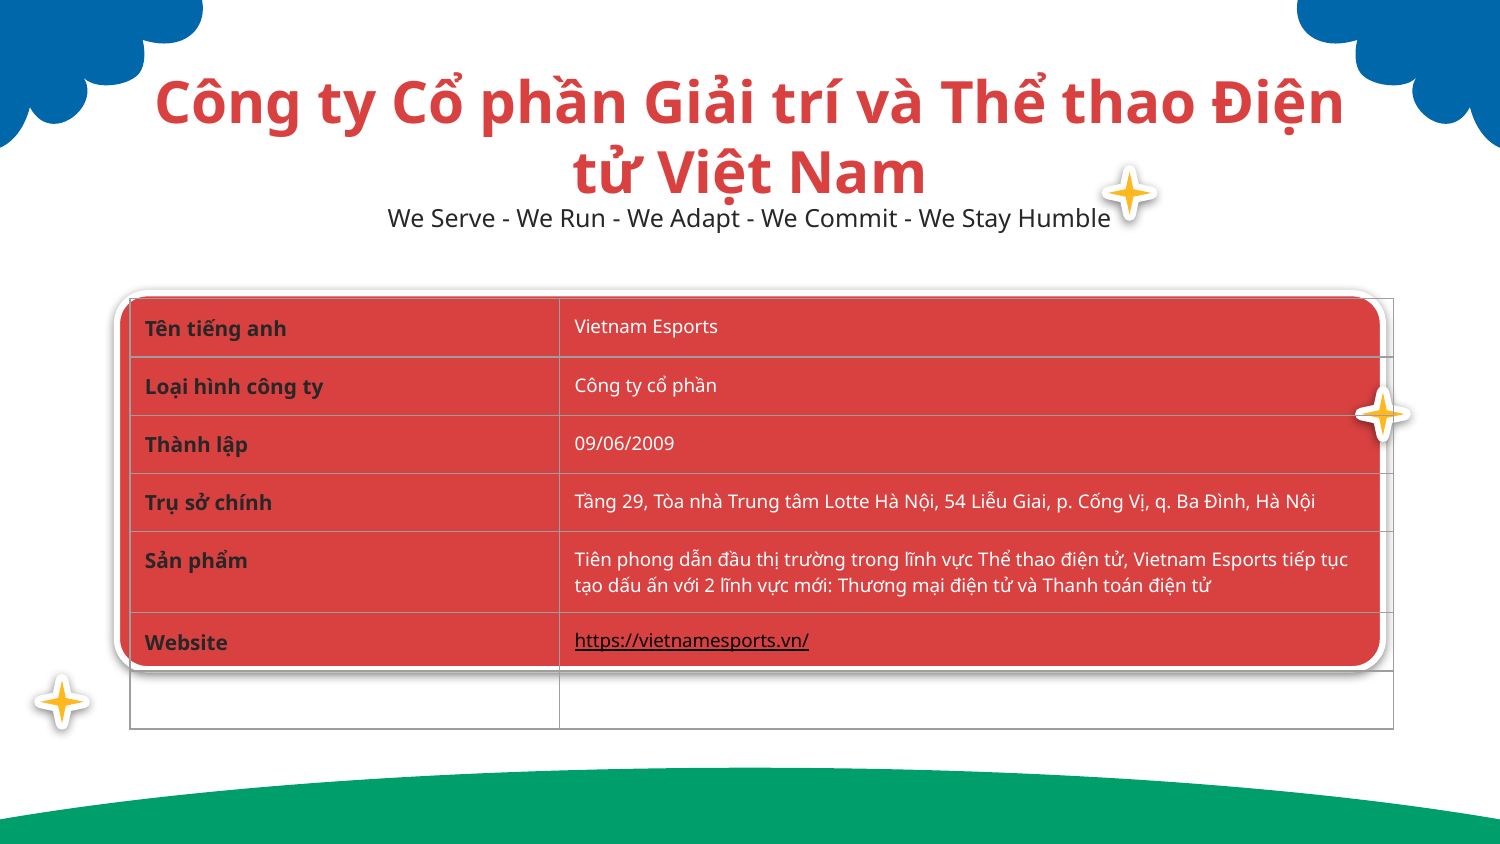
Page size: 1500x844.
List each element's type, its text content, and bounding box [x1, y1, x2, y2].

table_cell 09/06/2009 [560, 416, 1393, 473]
table_cell Website [131, 613, 559, 670]
title Công ty Cổ phần Giải trí và Thể thao Điện tử Việt Nam [116, 88, 1383, 183]
text_box [131, 293, 1369, 298]
list We Serve - We Run - We Adapt - We Commit - We Stay Humble [116, 187, 1383, 269]
table_header Tên tiếng anh [131, 299, 559, 356]
table_cell https://vietnamesports.vn/ [560, 613, 1393, 670]
table_cell [560, 672, 1393, 728]
table_cell Tiên phong dẫn đầu thị trường trong lĩnh vực Thể thao điện tử, Vietnam Esports tiếp tục tạo dấu ấn với 2 lĩnh vực mới: Thương mại điện tử và Thanh toán điện tử [560, 532, 1393, 612]
table_header Vietnam Esports [560, 299, 1393, 356]
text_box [1107, 171, 1152, 215]
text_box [1361, 392, 1405, 436]
table_cell Tầng 29, Tòa nhà Trung tâm Lotte Hà Nội, 54 Liễu Giai, p. Cống Vị, q. Ba Đình, Hà Nội [560, 474, 1393, 531]
table_cell Thành lập [131, 416, 559, 473]
text_box [116, 299, 129, 664]
table_cell Trụ sở chính [131, 474, 559, 531]
table_cell [131, 672, 559, 728]
table_cell Sản phẩm [131, 532, 559, 612]
table_cell Công ty cổ phần [560, 358, 1393, 415]
table_cell Loại hình công ty [131, 358, 559, 415]
